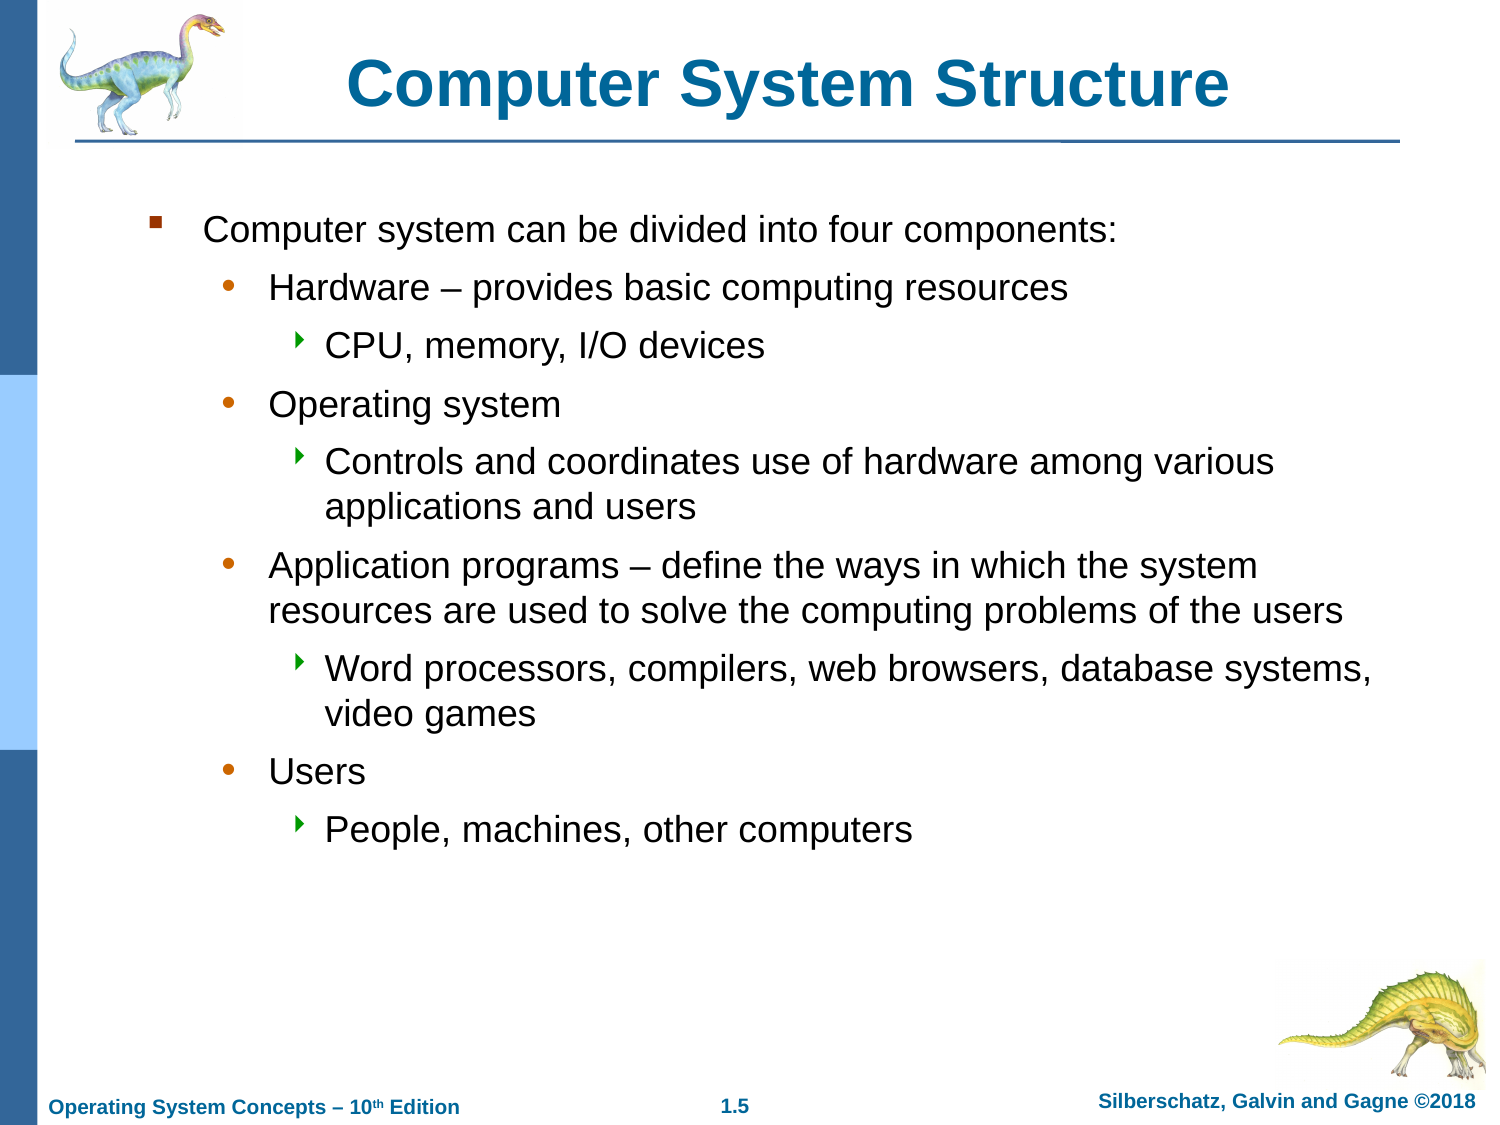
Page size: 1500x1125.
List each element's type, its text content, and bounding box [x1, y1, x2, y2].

picture [1275, 959, 1486, 1090]
list Computer system can be divided into four components: Hardware – provides basic computing resources CPU, memory, I/O devices Operating system Controls and coordinates use of hardware among various applications and users Application programs – define the ways in which the system resources are used to solve the computing problems of the users Word processors, compilers, web browsers, database systems, video games Users People, machines, other computers [131, 197, 1407, 934]
picture [46, 0, 243, 149]
title Computer System Structure [170, 33, 1407, 128]
